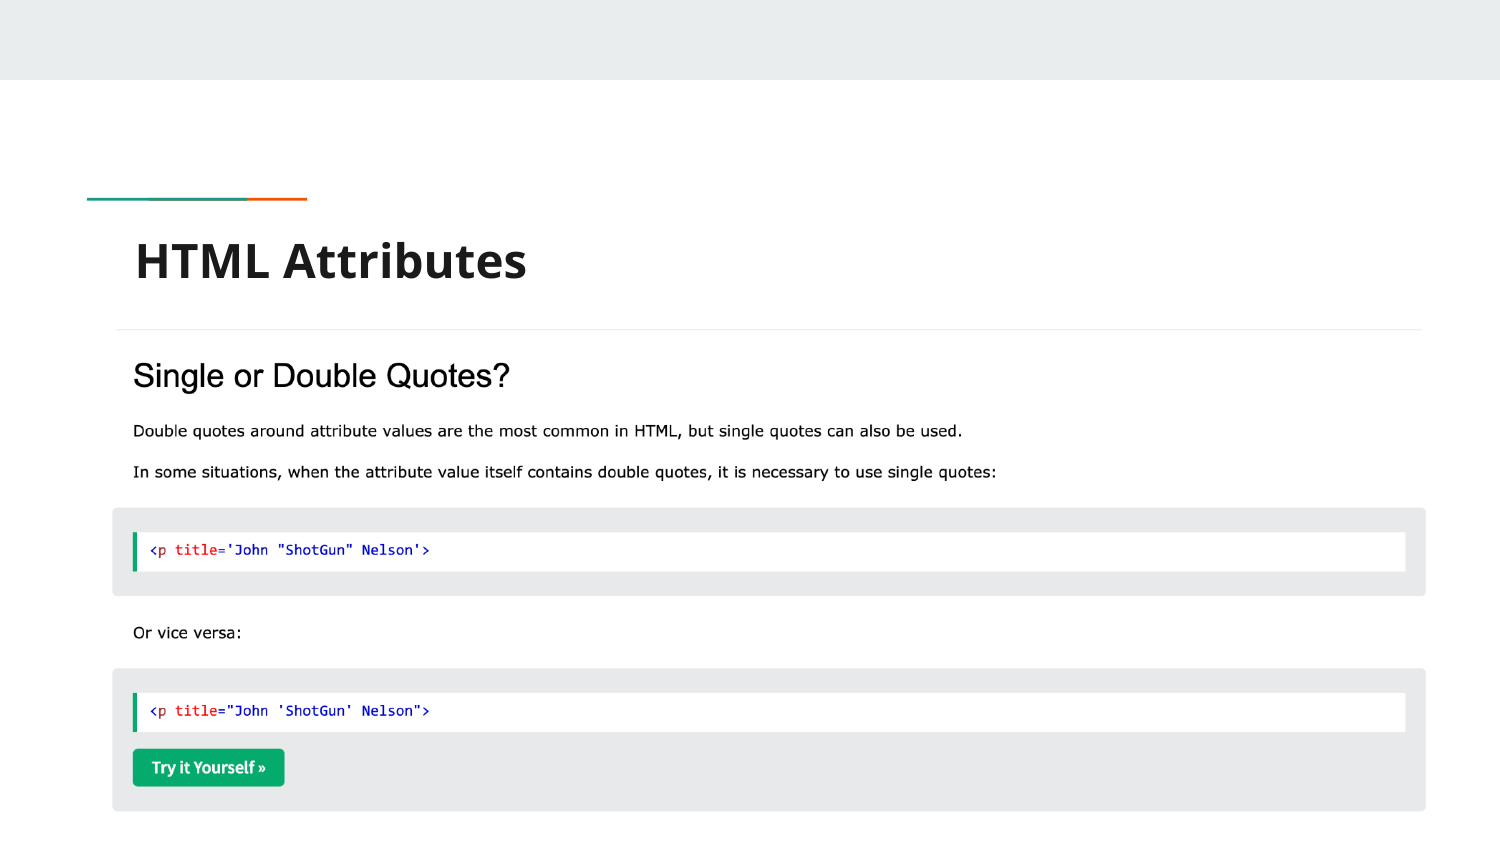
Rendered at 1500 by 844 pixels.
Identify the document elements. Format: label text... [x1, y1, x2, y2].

title HTML Attributes [119, 216, 1381, 305]
picture [109, 328, 1435, 819]
